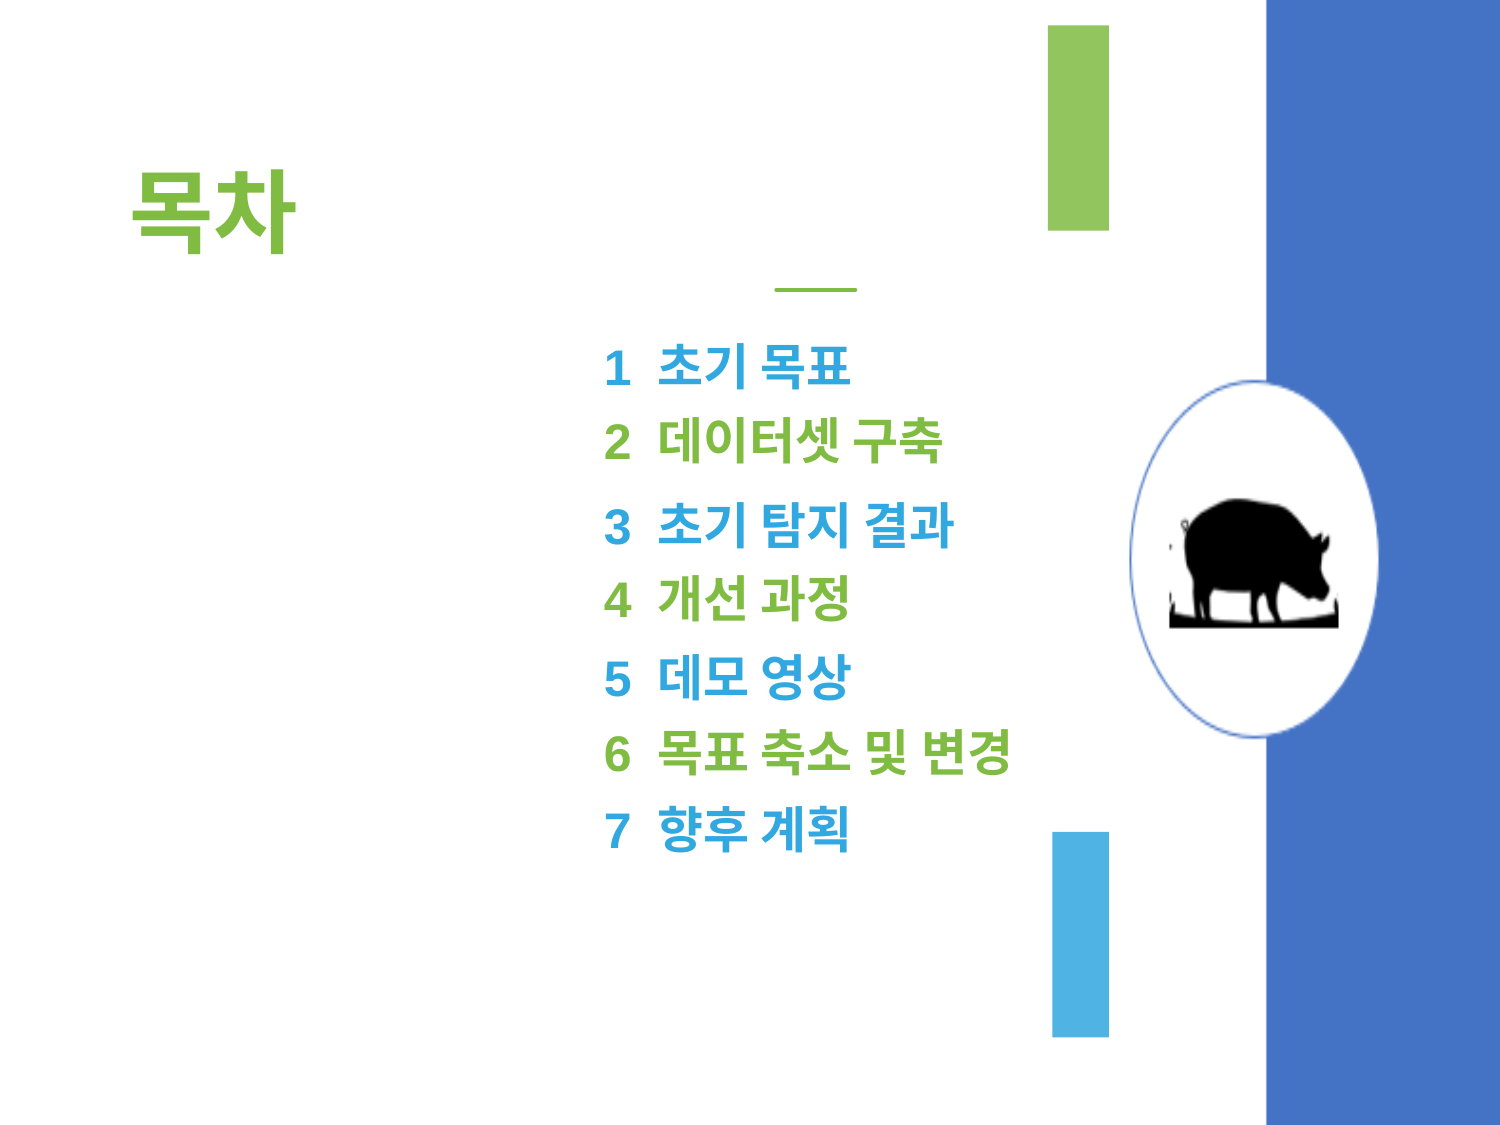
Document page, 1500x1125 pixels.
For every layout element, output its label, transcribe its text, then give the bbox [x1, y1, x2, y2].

text_box 2 데이터셋 구축 [588, 402, 1044, 478]
text_box 7 향후 계획 [588, 791, 1028, 867]
text_box 4 개선 과정 [588, 559, 978, 635]
text_box 3 초기 탐지 결과 [588, 486, 1044, 562]
text_box [1052, 831, 1104, 1038]
title 목차 [114, 108, 781, 326]
text_box [1047, 25, 1104, 231]
text_box 1 초기 목표 [588, 327, 978, 402]
text_box 6 목표 축소 및 변경 [588, 713, 1101, 789]
text_box 5 데모 영상 [588, 639, 1028, 715]
picture [1109, 0, 1500, 1125]
